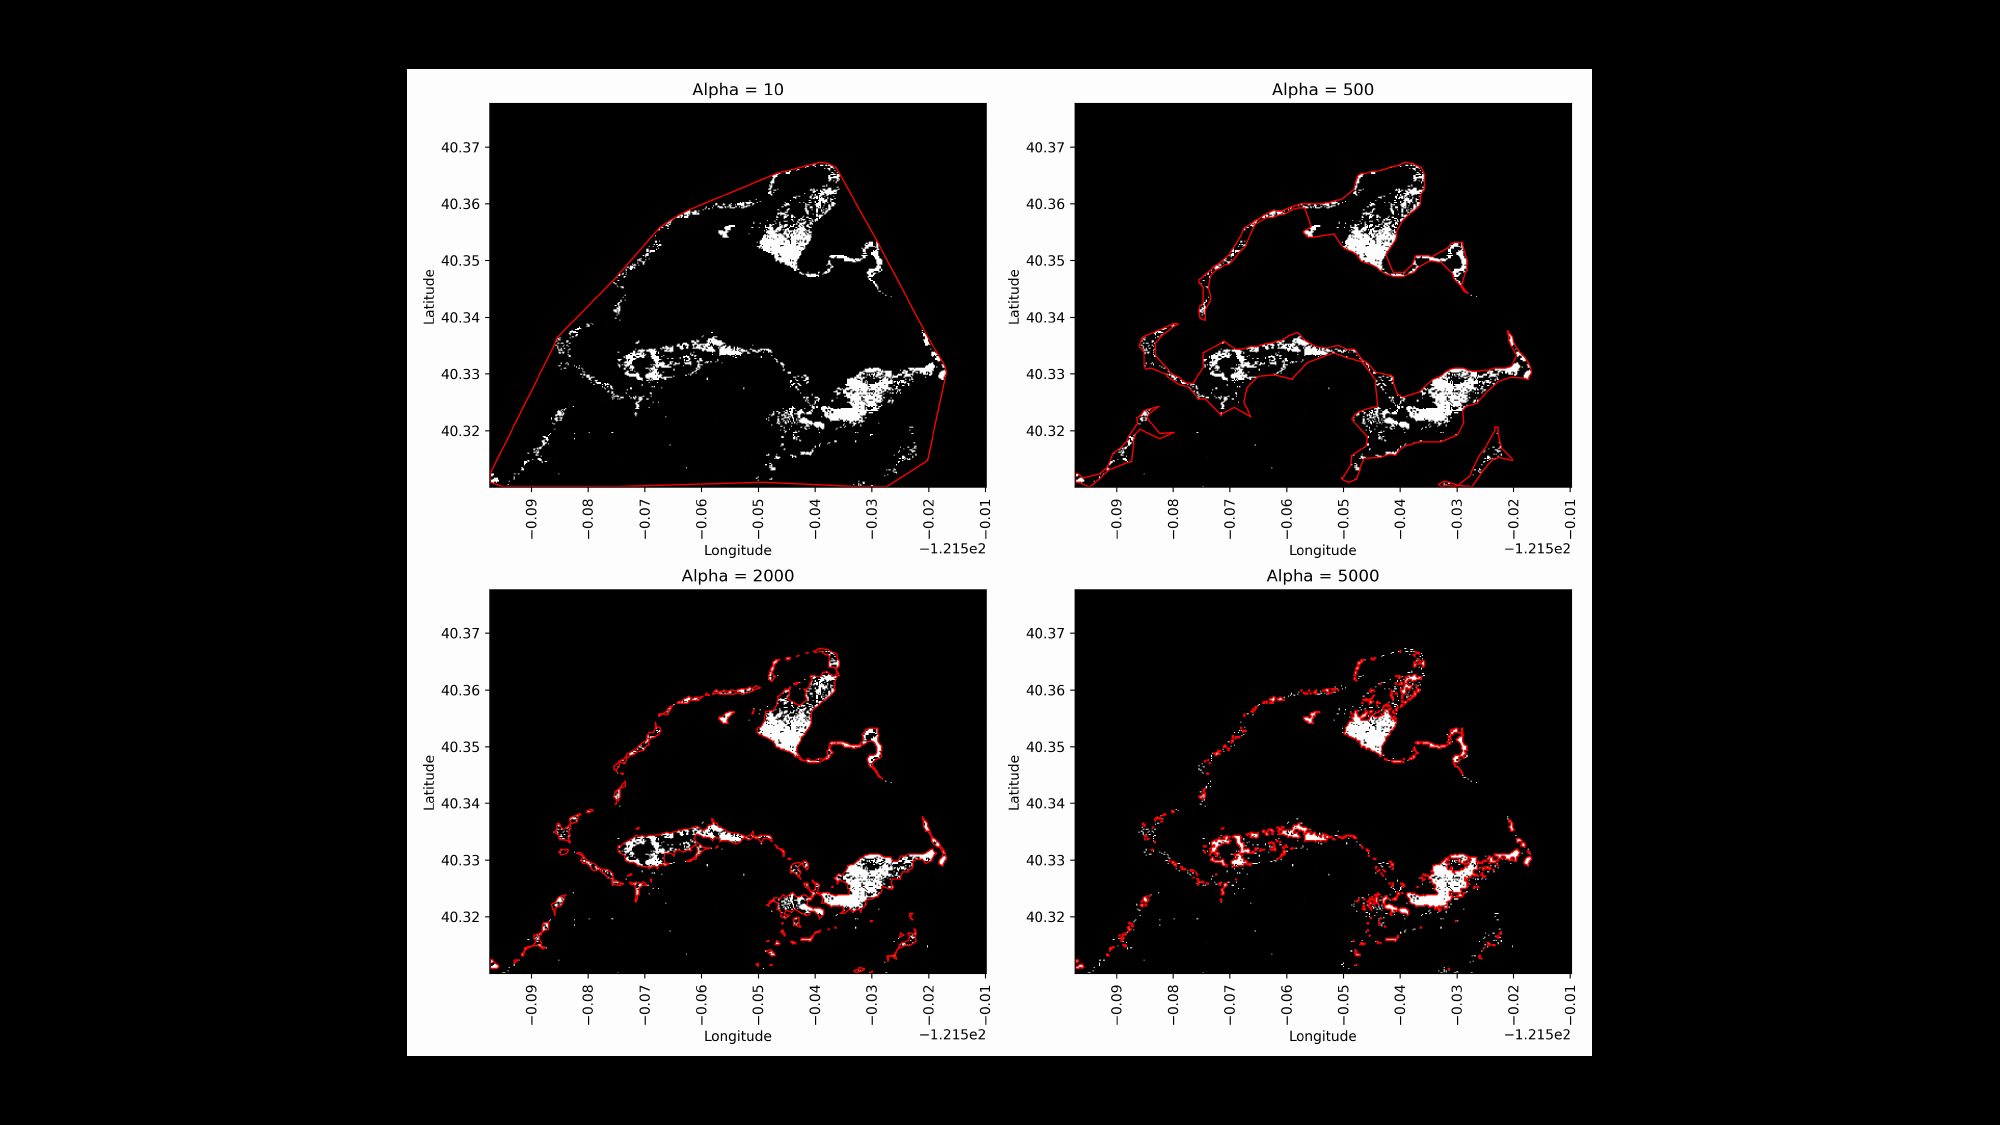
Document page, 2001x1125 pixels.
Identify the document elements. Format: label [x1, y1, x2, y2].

picture [407, 68, 1593, 1057]
